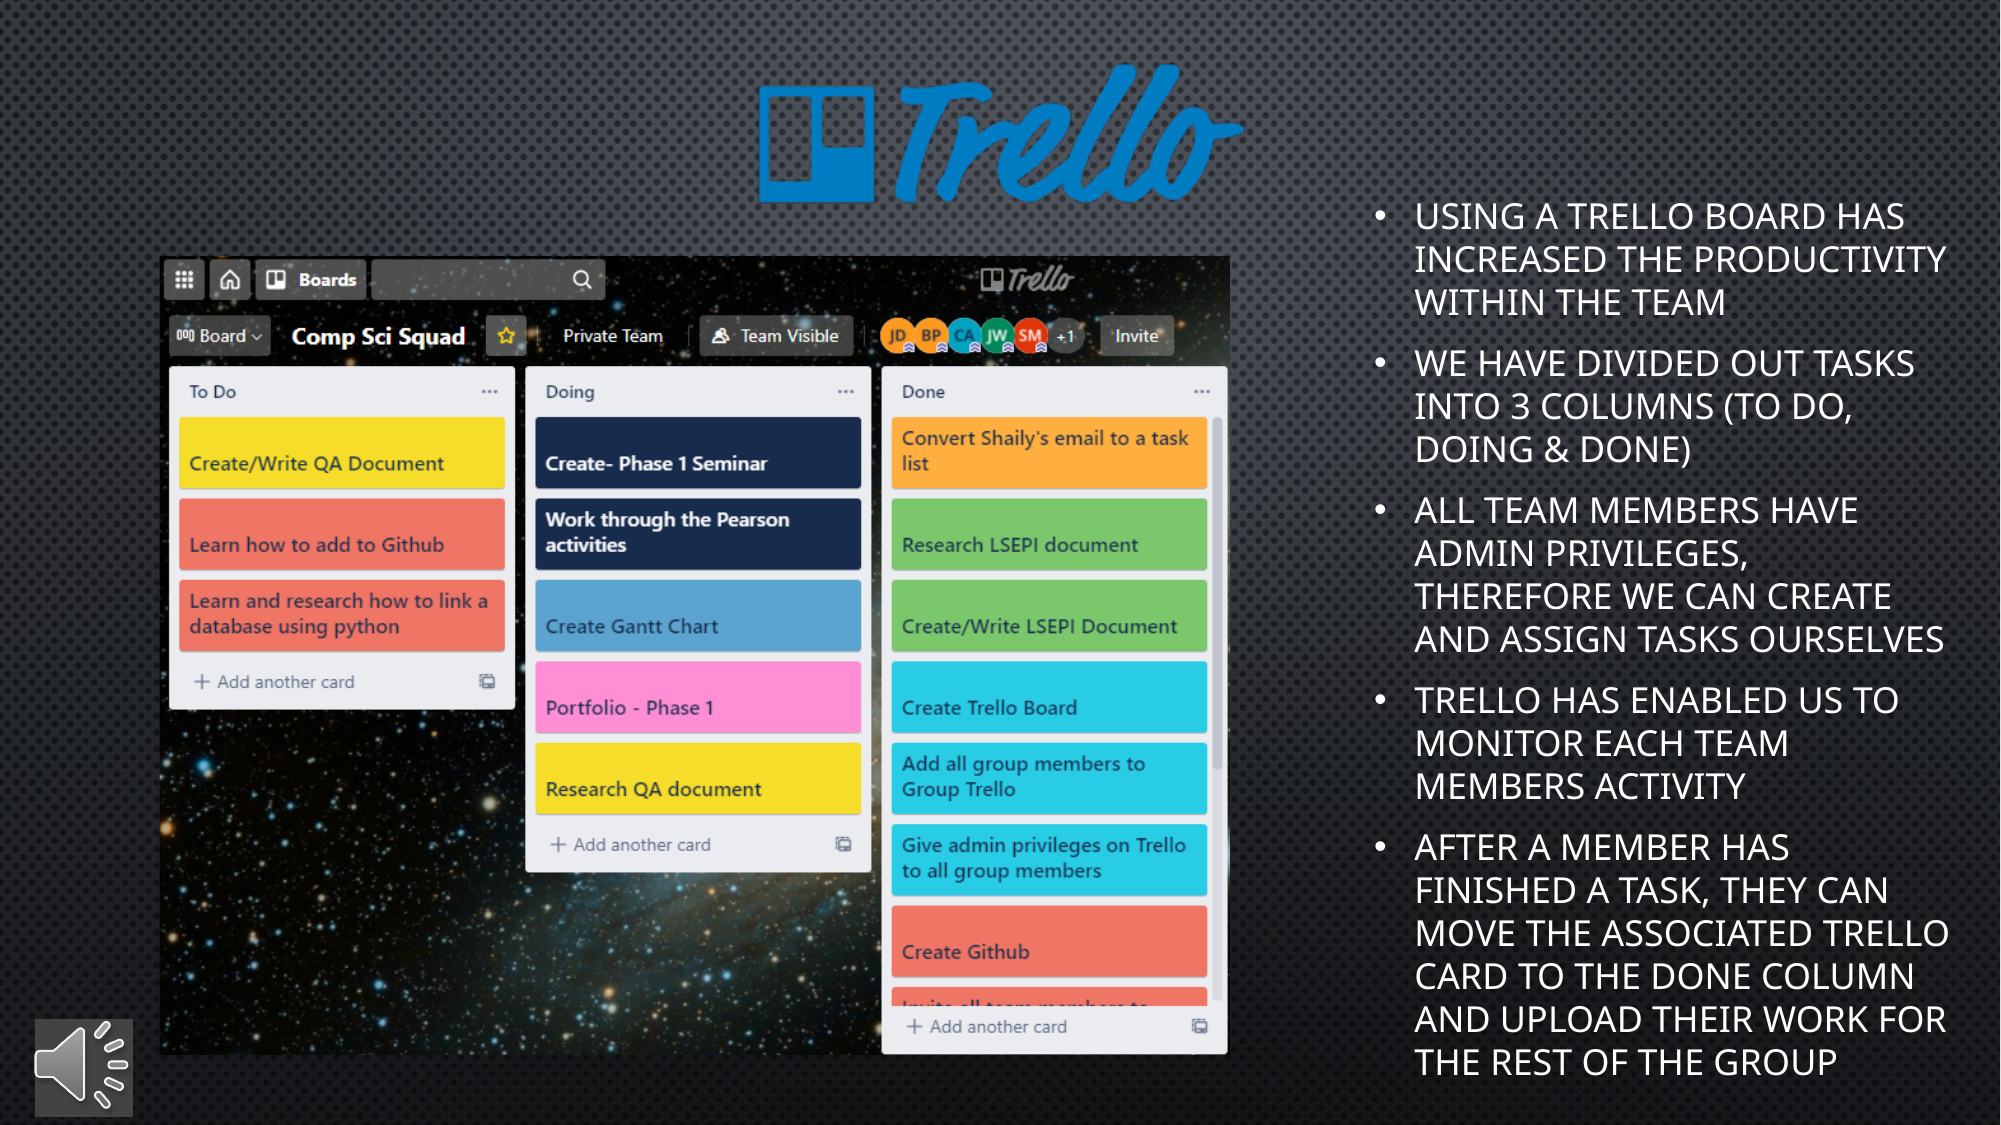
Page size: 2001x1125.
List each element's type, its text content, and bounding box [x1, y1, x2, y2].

list Using a trello board has increased the productivity within the team We have divided out tasks into 3 columns (to do, doing & done) All team members have admin privileges, therefore we can create and assign tasks ourselves trello has enabled us to monitor each team members activity After a member has finished a task, they can move the associated trello card to the done column and upload their work for the rest of the group [1359, 185, 1970, 1125]
picture [159, 0, 1306, 1055]
picture [33, 1017, 135, 1119]
